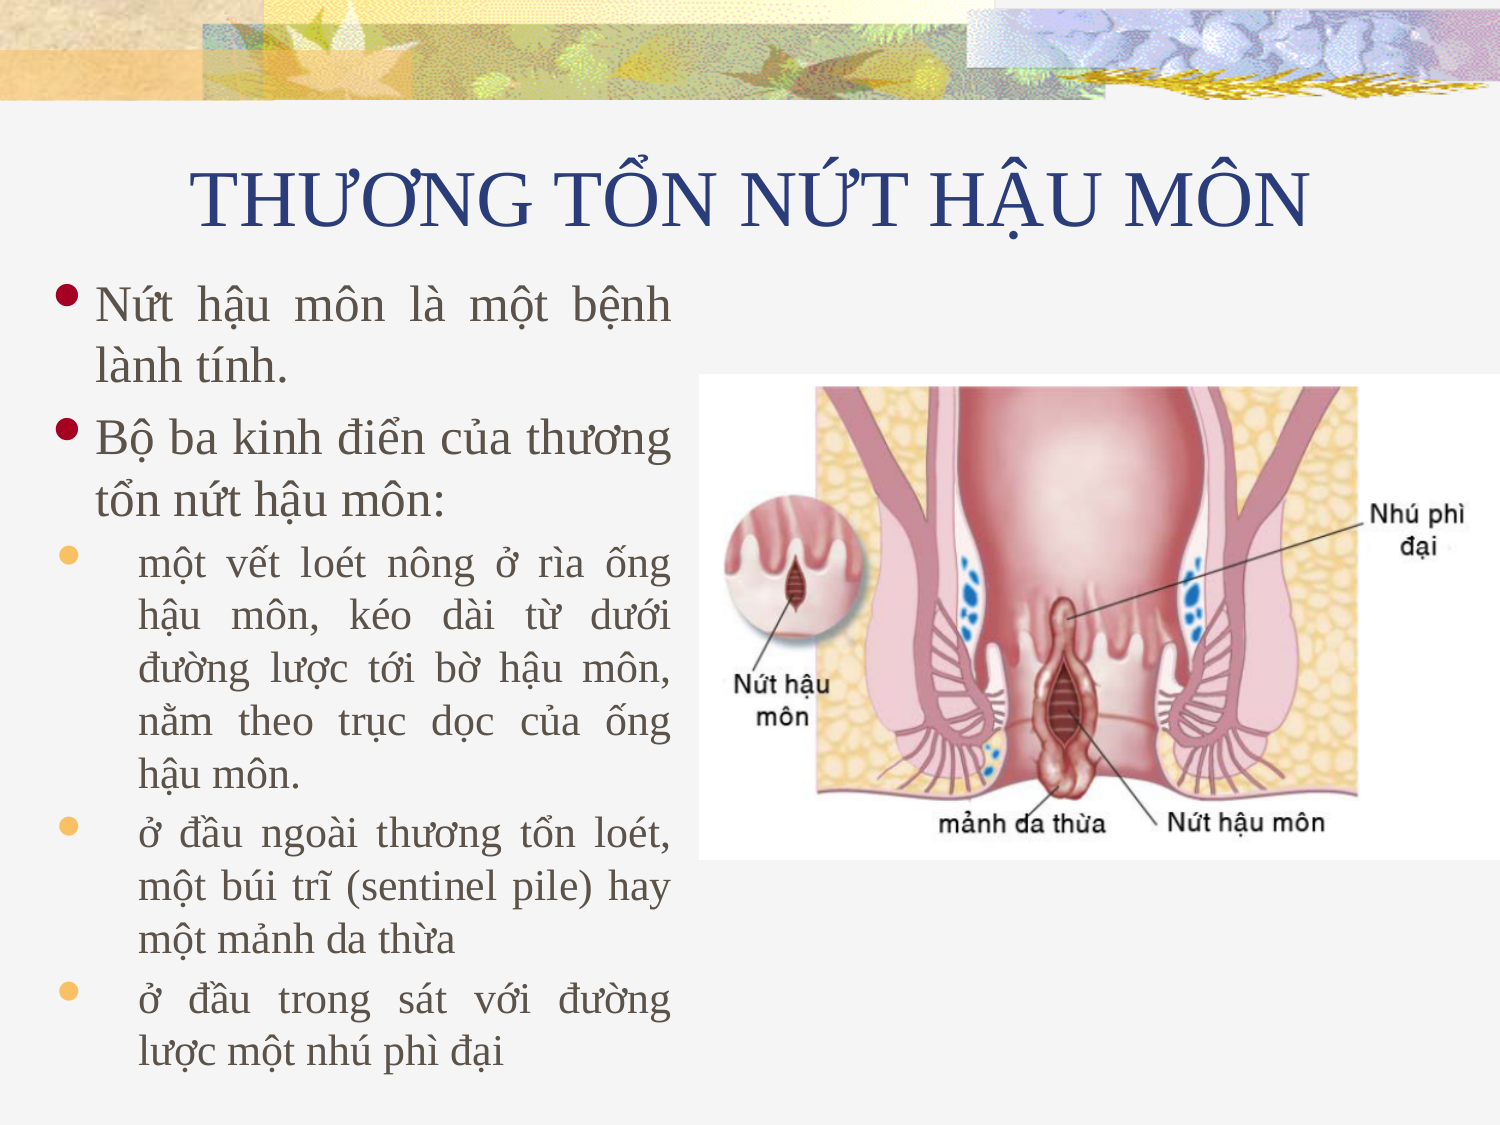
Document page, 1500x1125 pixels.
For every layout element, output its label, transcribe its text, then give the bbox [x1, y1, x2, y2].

picture [0, 0, 1500, 100]
list Nứt hậu môn là một bệnh lành tính. Bộ ba kinh điển của thương tổn nứt hậu môn: một vết loét nông ở rìa ống hậu môn, kéo dài từ dưới đường lược tới bờ hậu môn, nằm theo trục dọc của ống hậu môn. ở đầu ngoài thương tổn loét, một búi trĩ (sentinel pile) hay một mảnh da thừa ở đầu trong sát với đường lược một nhú phì đại [37, 262, 688, 1088]
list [699, 374, 1500, 860]
title THƯƠNG TỔN NỨT HẬU MÔN [174, 62, 1451, 251]
